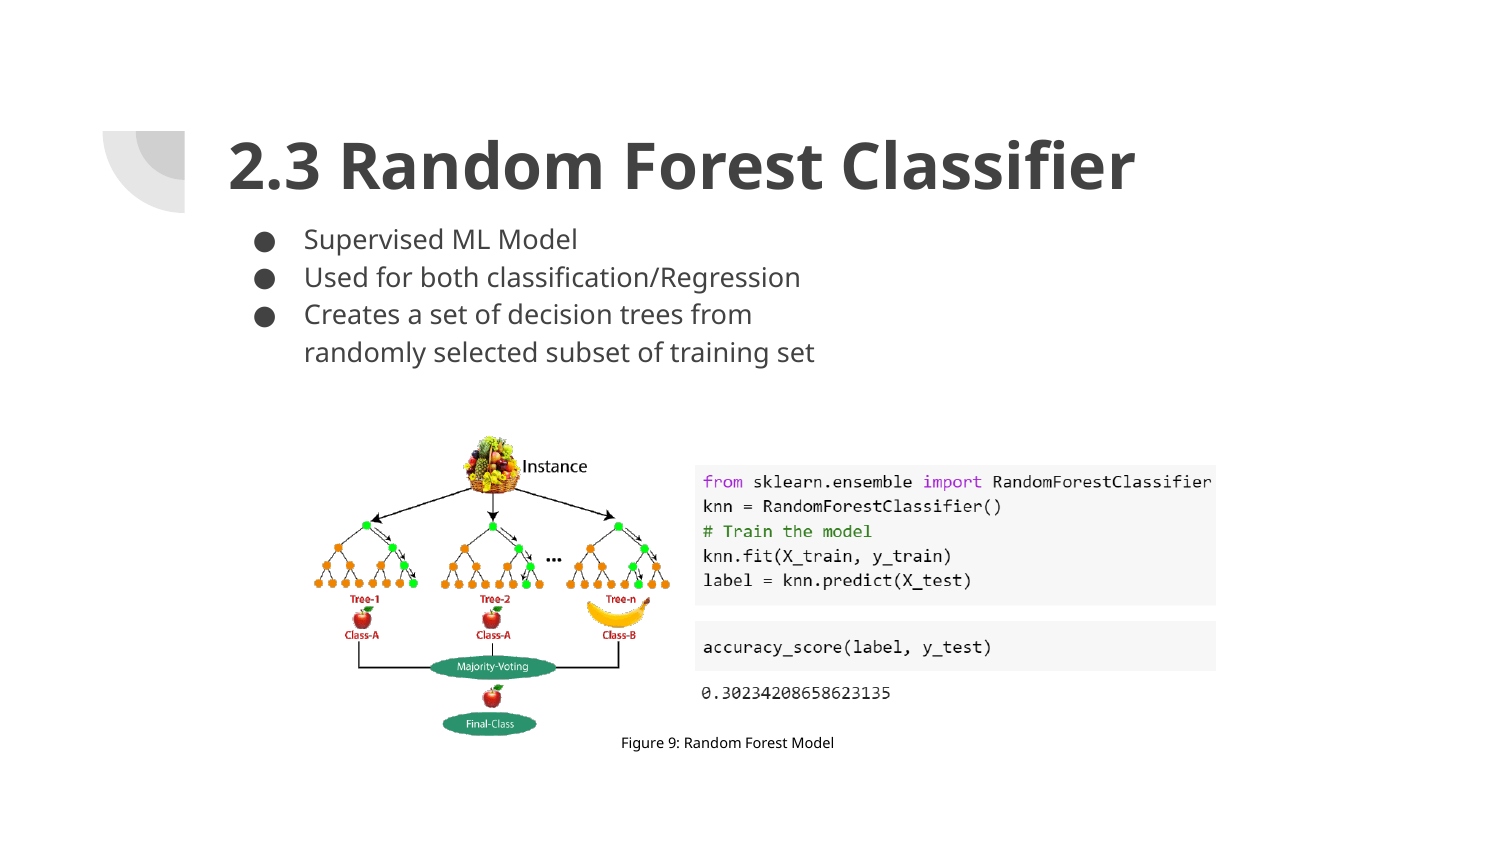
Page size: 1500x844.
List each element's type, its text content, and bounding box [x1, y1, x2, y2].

picture [313, 433, 682, 740]
text_box Figure 9: Random Forest Model [596, 725, 859, 761]
list Supervised ML Model Used for both classification/Regression Creates a set of decision trees from randomly selected subset of training set [213, 202, 877, 438]
picture [694, 465, 1216, 709]
title 2.3 Random Forest Classifier [213, 98, 1368, 203]
